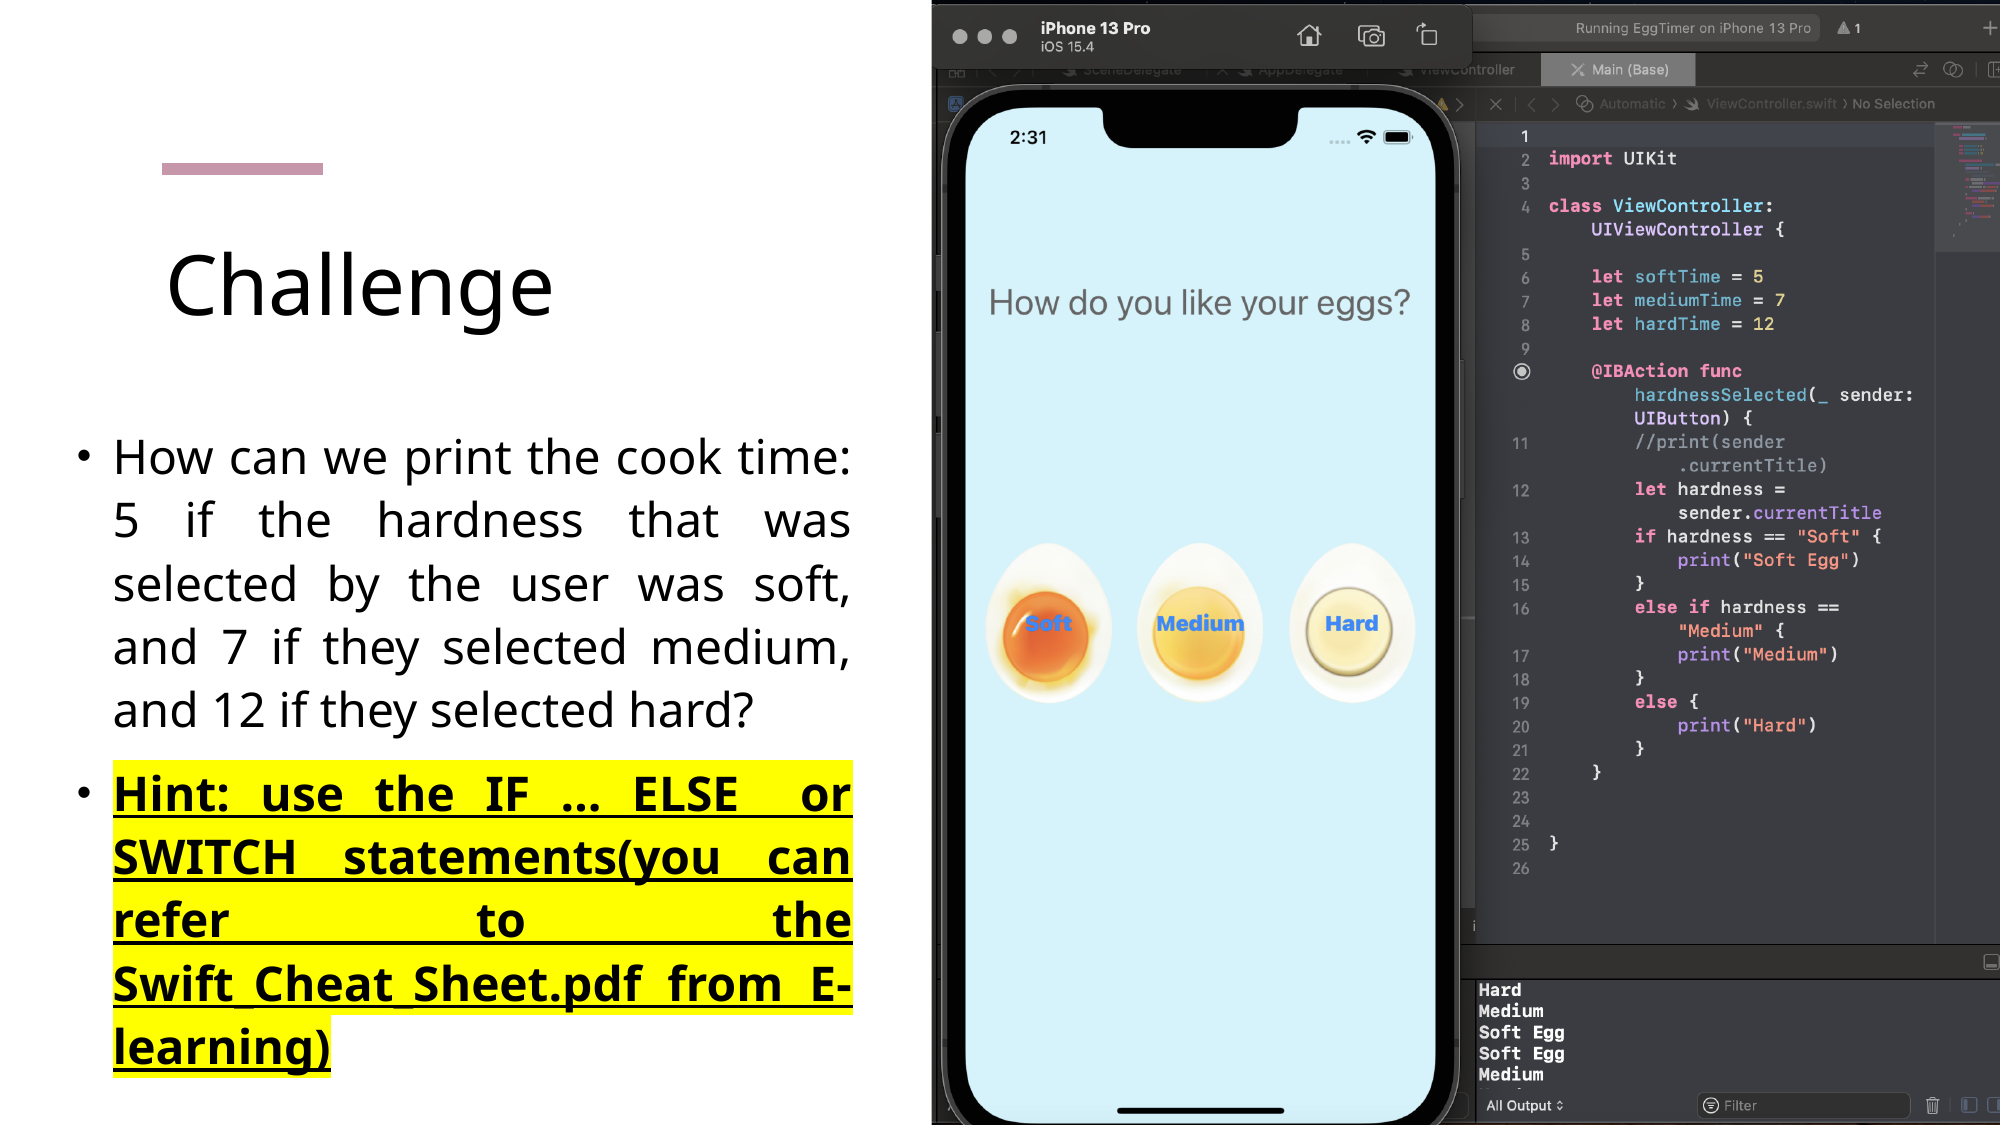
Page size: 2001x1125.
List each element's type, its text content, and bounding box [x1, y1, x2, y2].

list How can we print the cook time: 5 if the hardness that was selected by the user was soft, and 7 if they selected medium, and 12 if they selected hard? Hint: use the IF … ELSE or SWITCH statements(you can refer to the Swift_Cheat_Sheet.pdf from E-learning) [61, 413, 868, 1083]
title Challenge [150, 224, 797, 413]
text_box [0, 0, 931, 1125]
picture [931, 0, 2000, 1125]
